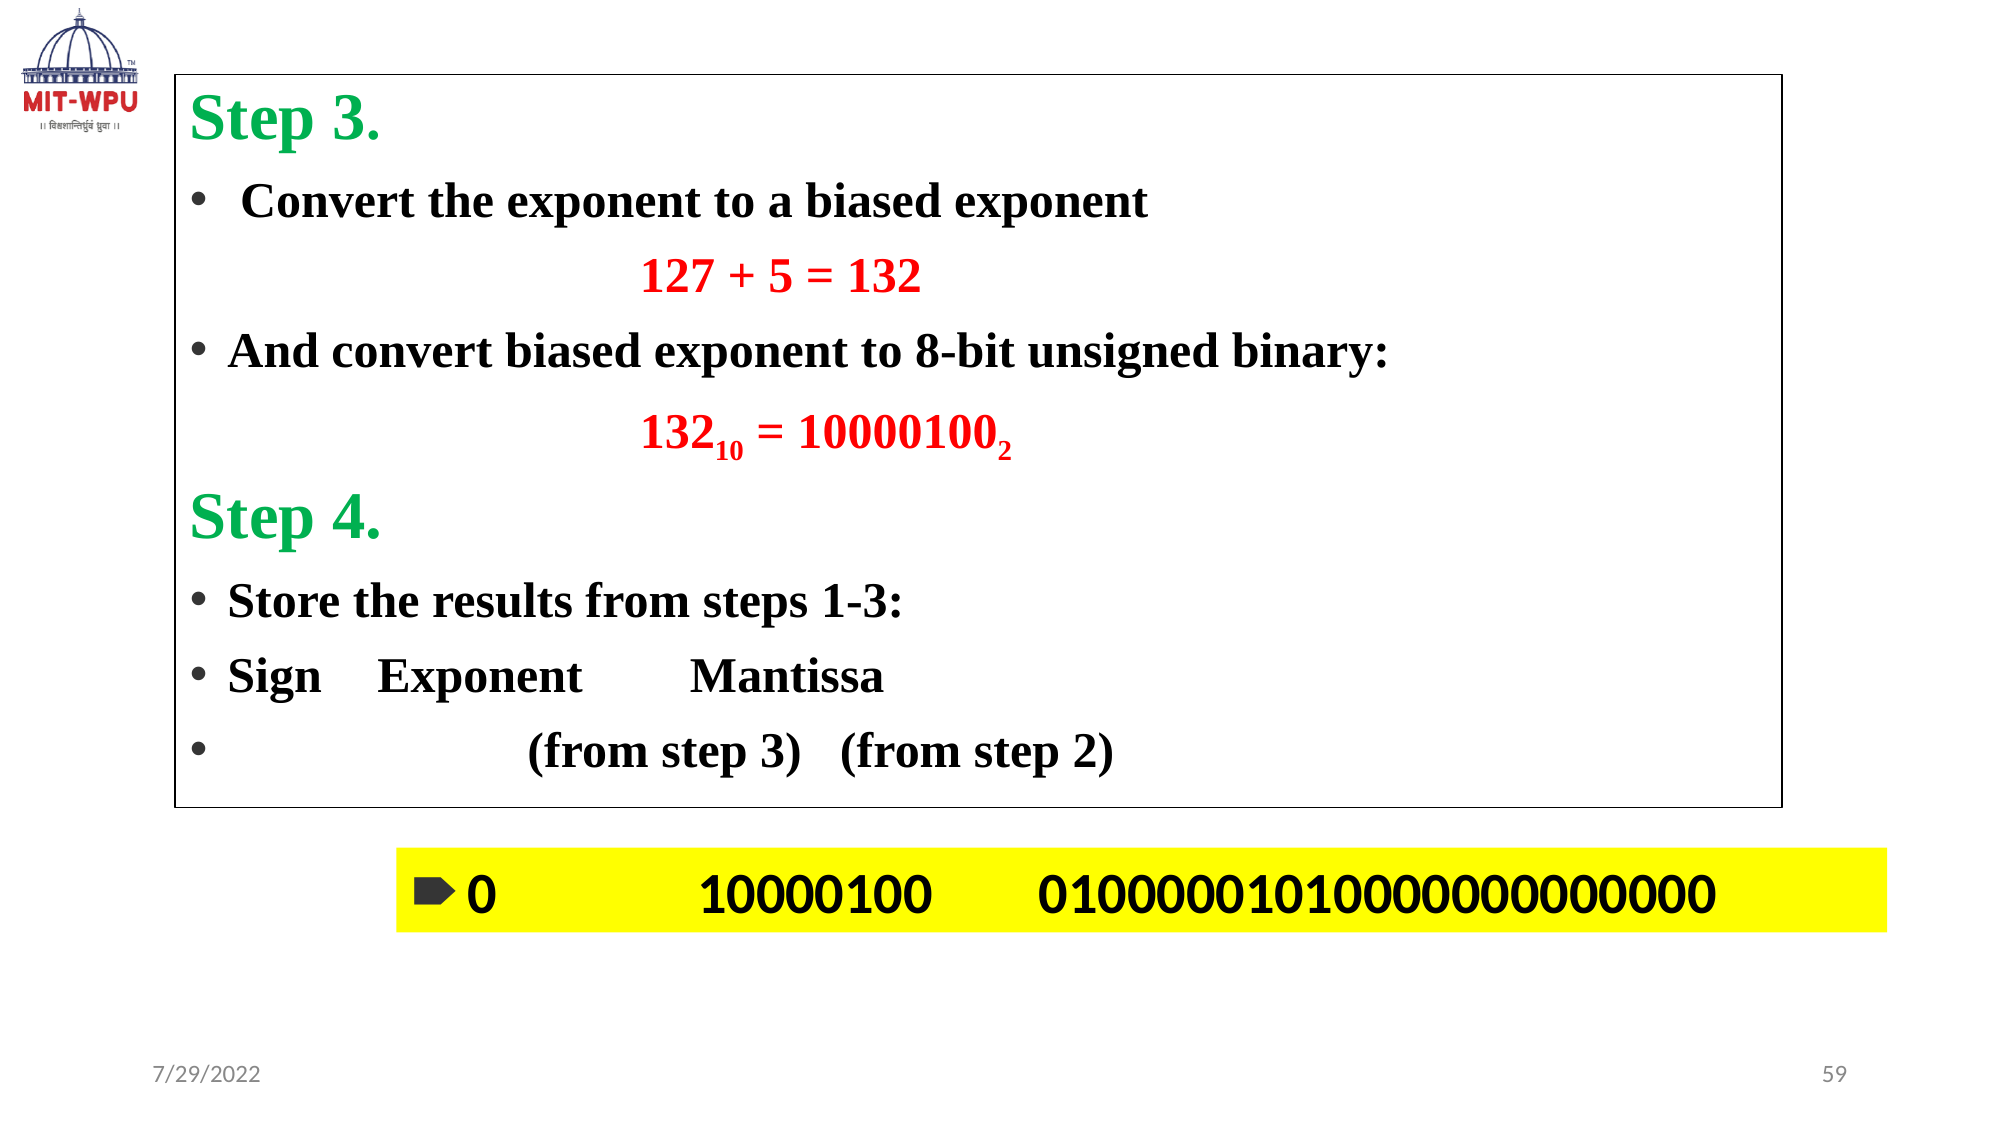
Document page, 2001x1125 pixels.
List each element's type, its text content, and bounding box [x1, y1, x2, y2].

slide_number ‹#› [1412, 1042, 1863, 1103]
list Step 3. Convert the exponent to a biased exponent 127 + 5 = 132 And convert biased exponent to 8-bit unsigned binary: 13210 = 100001002 Step 4. Store the results from steps 1-3: Sign Exponent Mantissa (from step 3) (from step 2) [174, 74, 1783, 808]
picture [21, 8, 153, 133]
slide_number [137, 1042, 588, 1103]
text_box 0 10000100 01000001010000000000000 [396, 847, 1888, 933]
